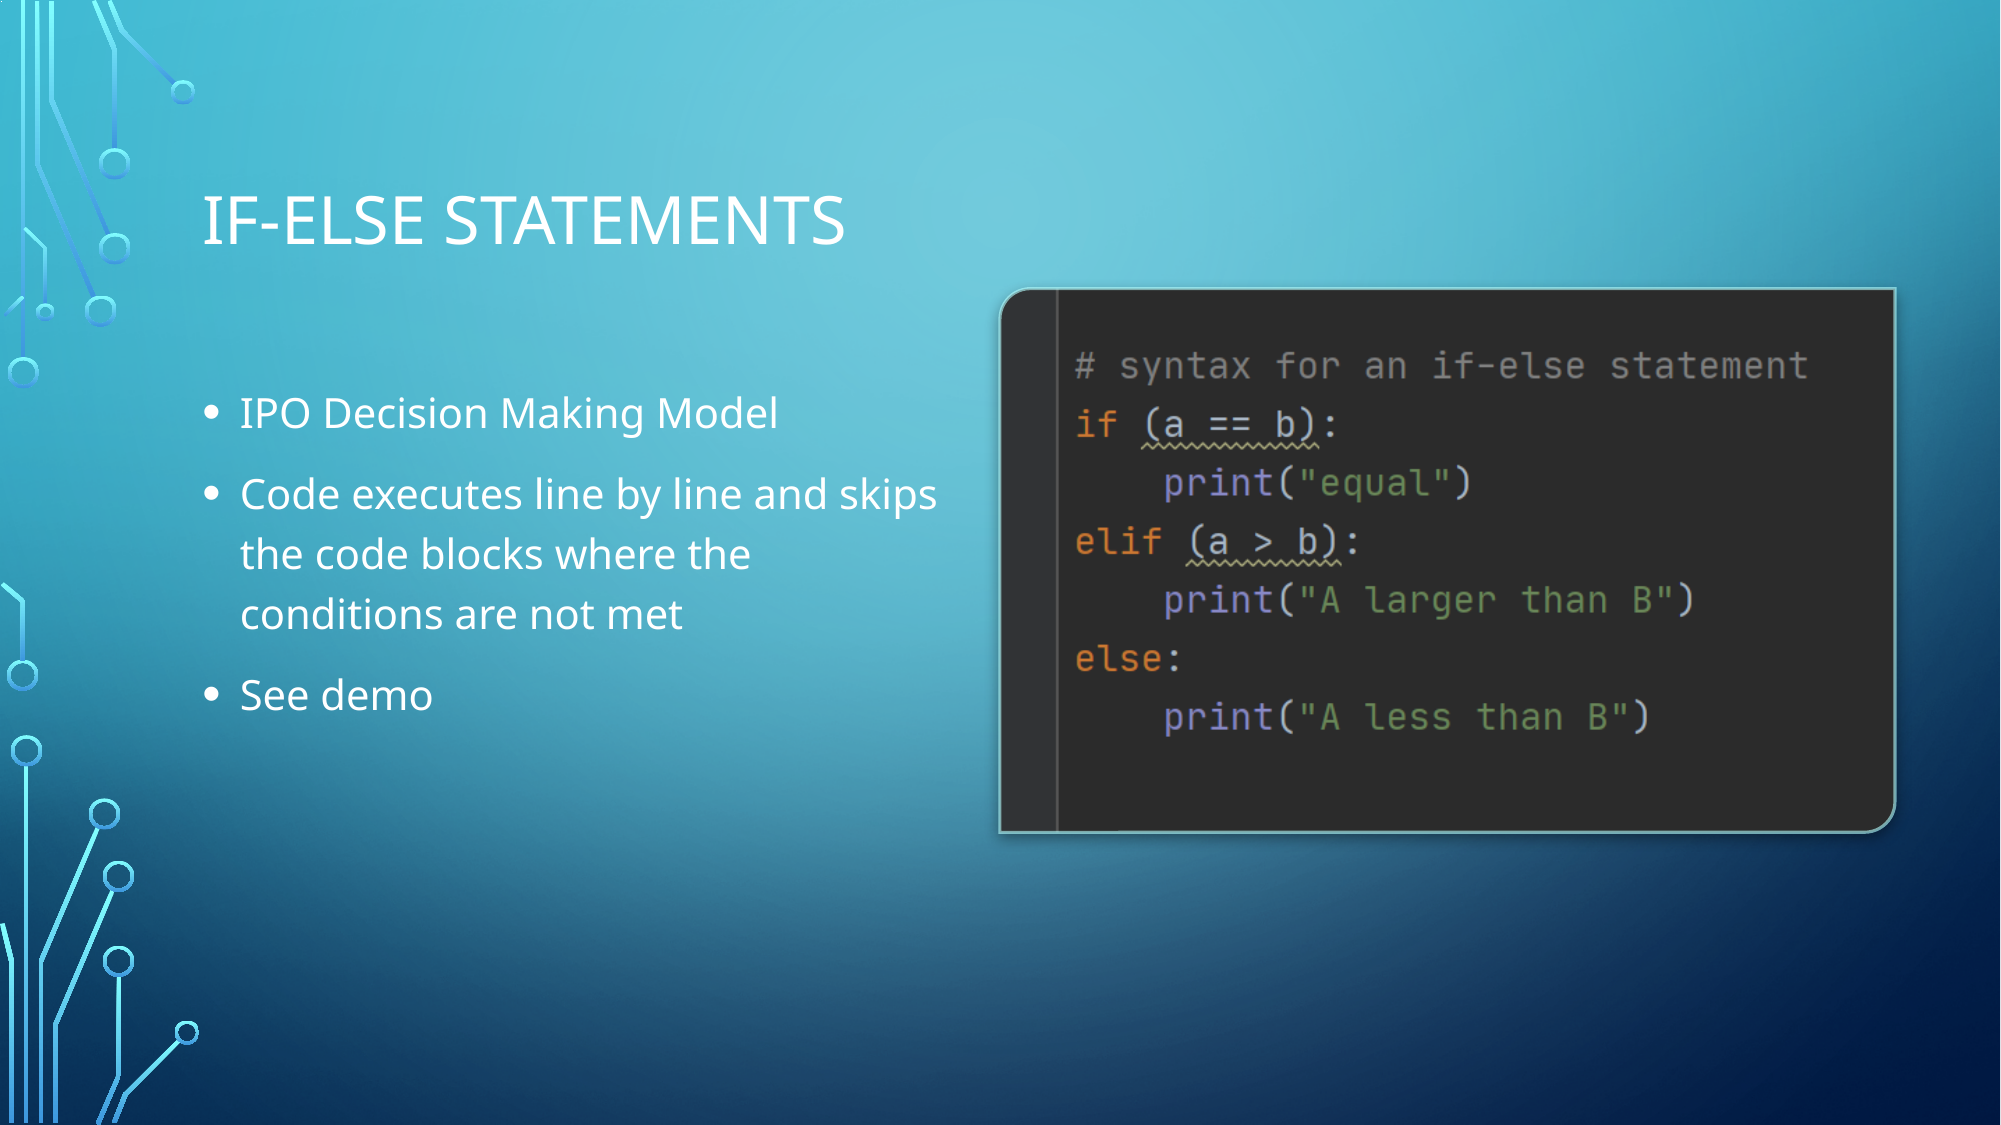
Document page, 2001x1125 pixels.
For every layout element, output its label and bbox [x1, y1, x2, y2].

text_box [0, 0, 201, 1125]
picture [201, 0, 2000, 1125]
list [999, 288, 1896, 833]
